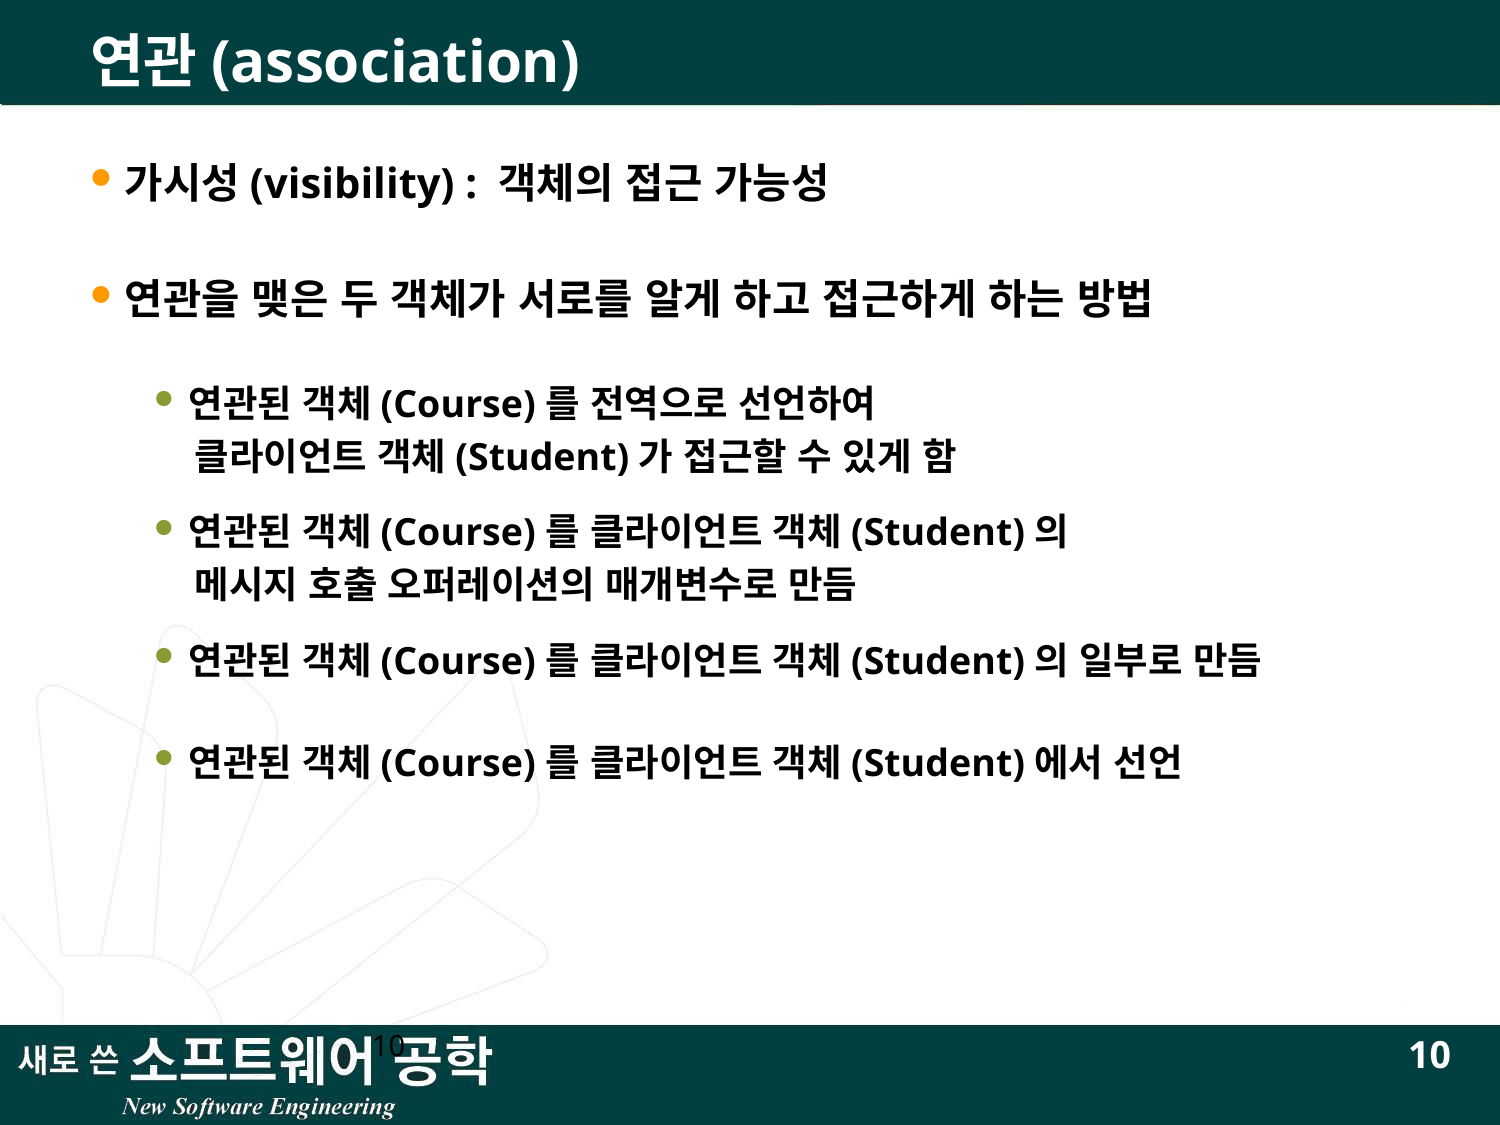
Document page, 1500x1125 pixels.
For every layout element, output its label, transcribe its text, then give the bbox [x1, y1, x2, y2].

picture [0, 0, 1500, 1125]
list 가시성(visibility) : 객체의 접근 가능성 연관을 맺은 두 객체가 서로를 알게 하고 접근하게 하는 방법 연관된 객체(Course)를 전역으로 선언하여 클라이언트 객체(Student)가 접근할 수 있게 함 연관된 객체(Course)를 클라이언트 객체(Student)의 메시지 호출 오퍼레이션의 매개변수로 만듬 연관된 객체(Course)를 클라이언트 객체(Student)의 일부로 만듬 연관된 객체(Course)를 클라이언트 객체(Student)에서 선언 [74, 148, 1426, 1006]
slide_number 10 [70, 1019, 421, 1098]
title 연관(association) [74, 13, 1426, 106]
